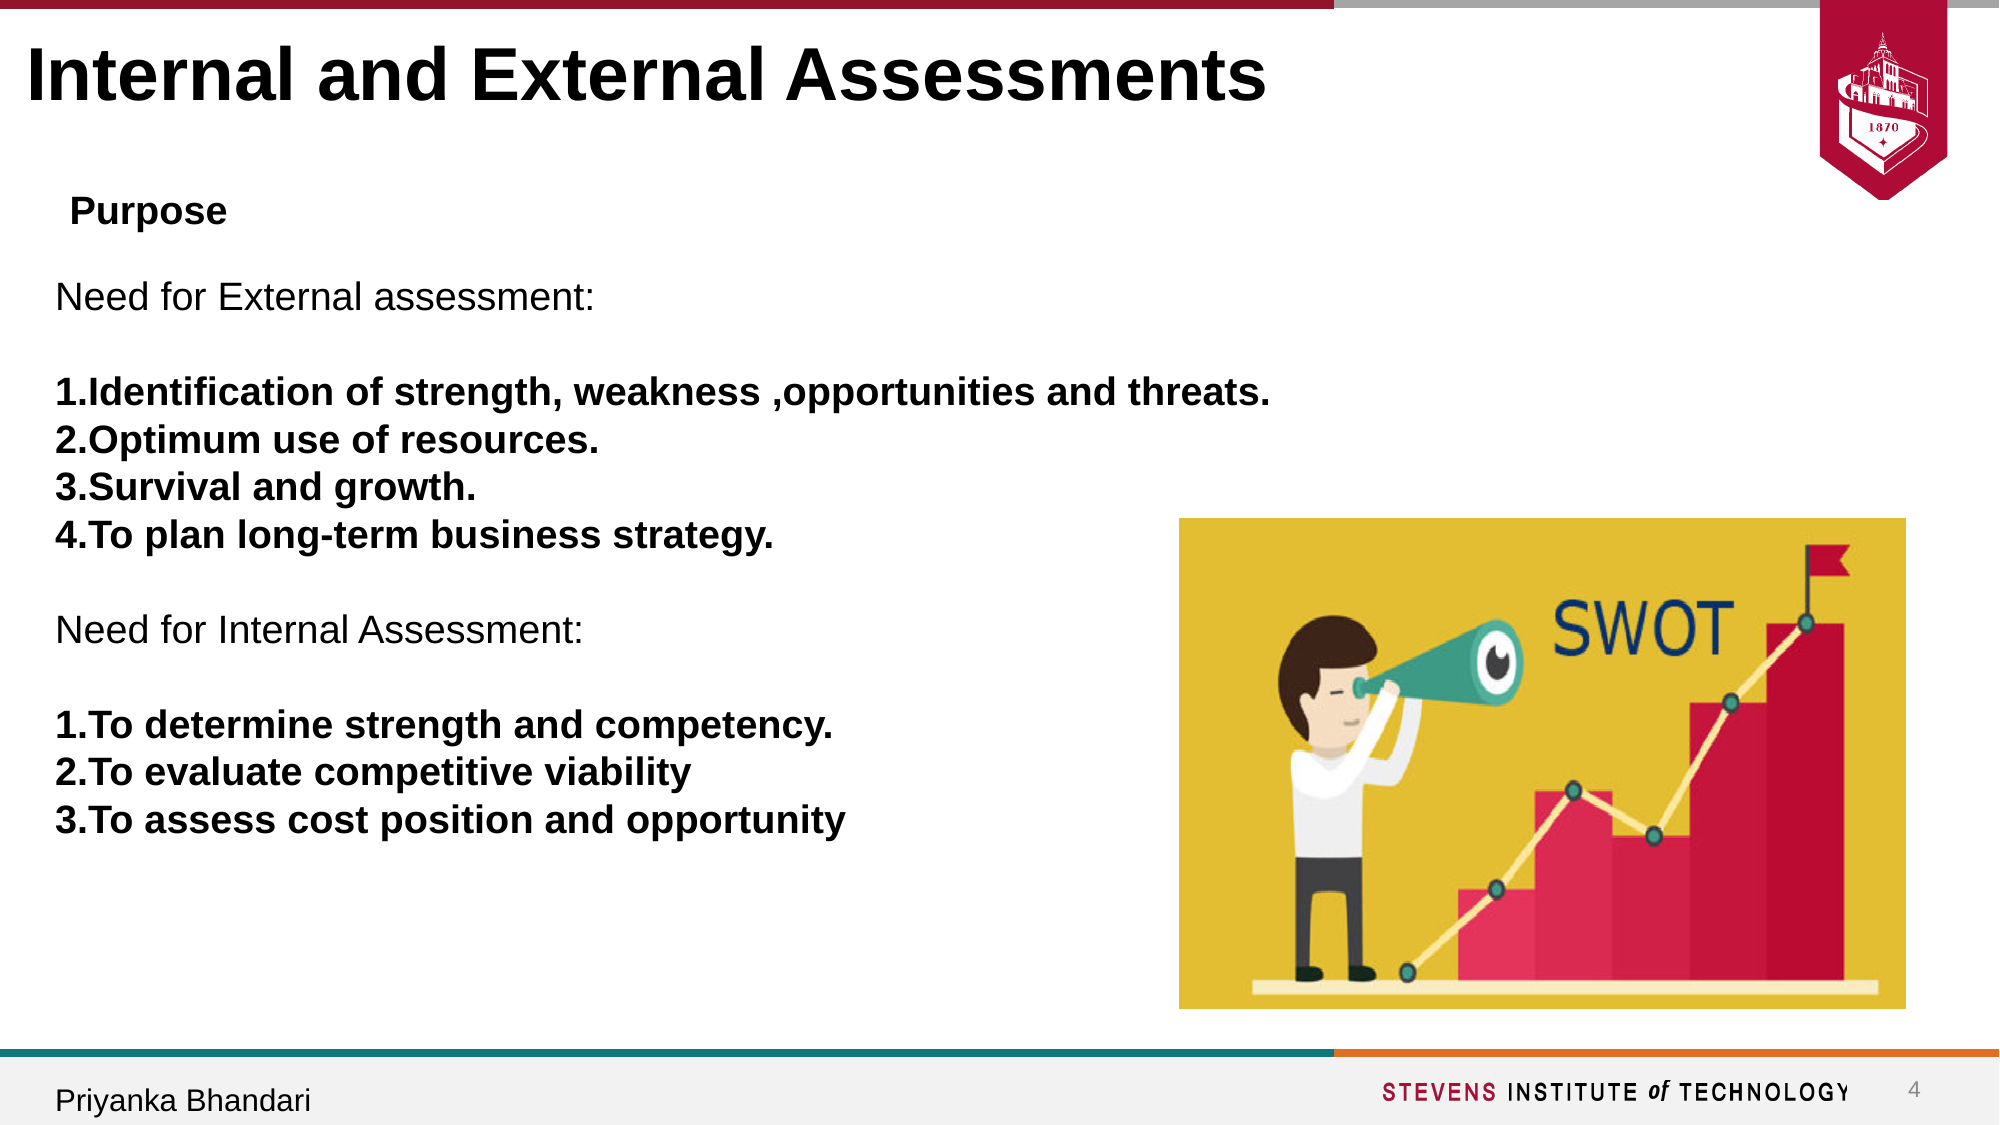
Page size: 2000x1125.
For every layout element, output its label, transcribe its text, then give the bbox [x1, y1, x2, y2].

picture [1179, 518, 1906, 1009]
list Need for External assessment: 1.Identification of strength, weakness ,opportunities and threats. 2.Optimum use of resources. 3.Survival and growth. 4.To plan long-term business strategy. Need for Internal Assessment: 1.To determine strength and competency. 2.To evaluate competitive viability 3.To assess cost position and opportunity [40, 216, 1906, 1031]
slide_number ‹#› [1862, 1057, 1967, 1118]
title Internal and External Assessments [10, 18, 1608, 230]
picture [1819, 0, 1948, 200]
text_box Priyanka Bhandari [40, 1064, 1645, 1125]
picture [1645, 1080, 1847, 1101]
list Purpose [49, 165, 1652, 232]
